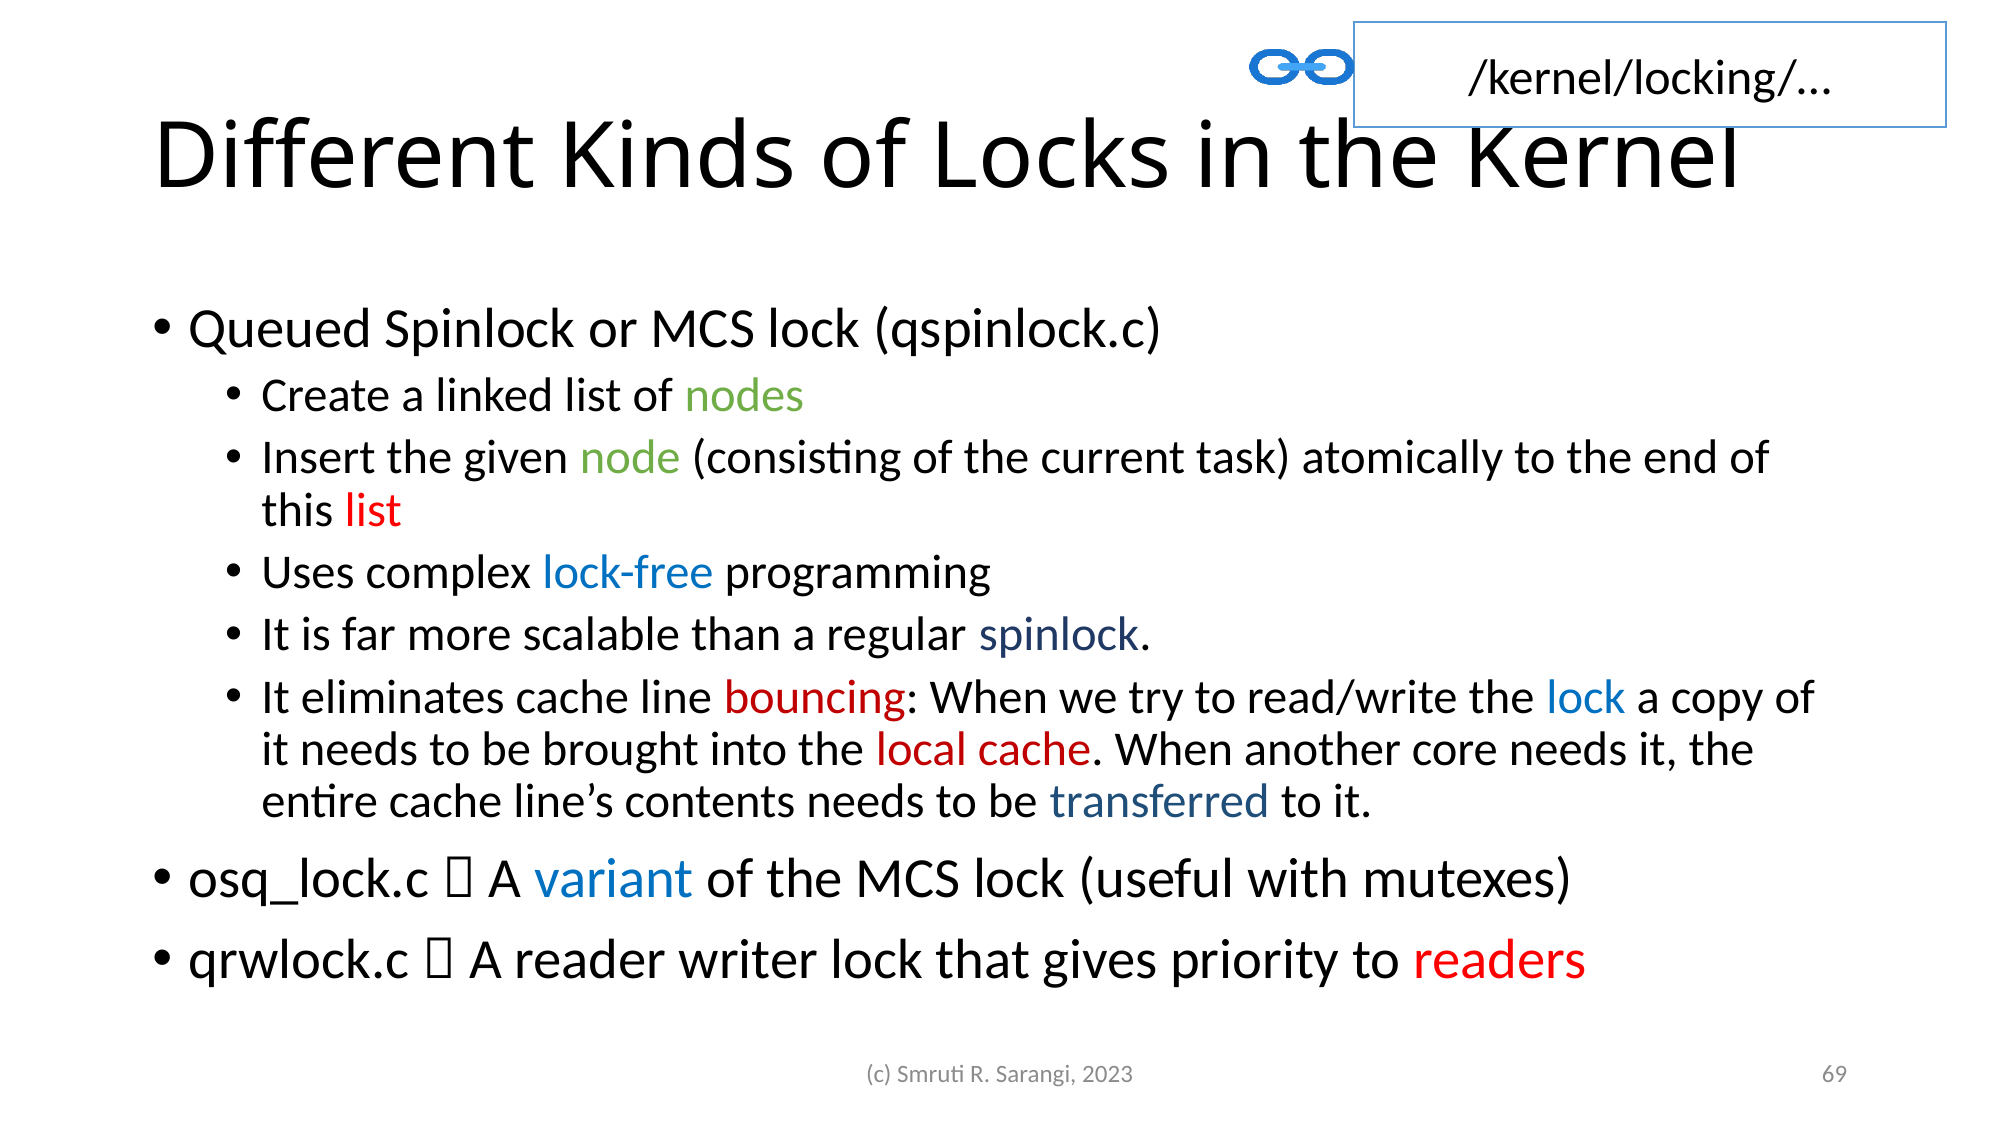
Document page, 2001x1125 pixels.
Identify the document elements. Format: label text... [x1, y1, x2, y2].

slide_number 69 [1412, 1042, 1863, 1103]
text_box /kernel/locking/… [1353, 21, 1947, 128]
list Queued Spinlock or MCS lock (qspinlock.c) Create a linked list of nodes Insert the given node (consisting of the current task) atomically to the end of this list Uses complex lock-free programming It is far more scalable than a regular spinlock. It eliminates cache line bouncing: When we try to read/write the lock a copy of it needs to be brought into the local cache. When another core needs it, the entire cache line’s contents needs to be transferred to it. osq_lock.c  A variant of the MCS lock (useful with mutexes) qrwlock.c  A reader writer lock that gives priority to readers [137, 291, 1863, 1005]
picture [1249, 23, 1354, 110]
title Different Kinds of Locks in the Kernel [137, 49, 1863, 267]
footer (c) Smruti R. Sarangi, 2023 [662, 1042, 1338, 1103]
